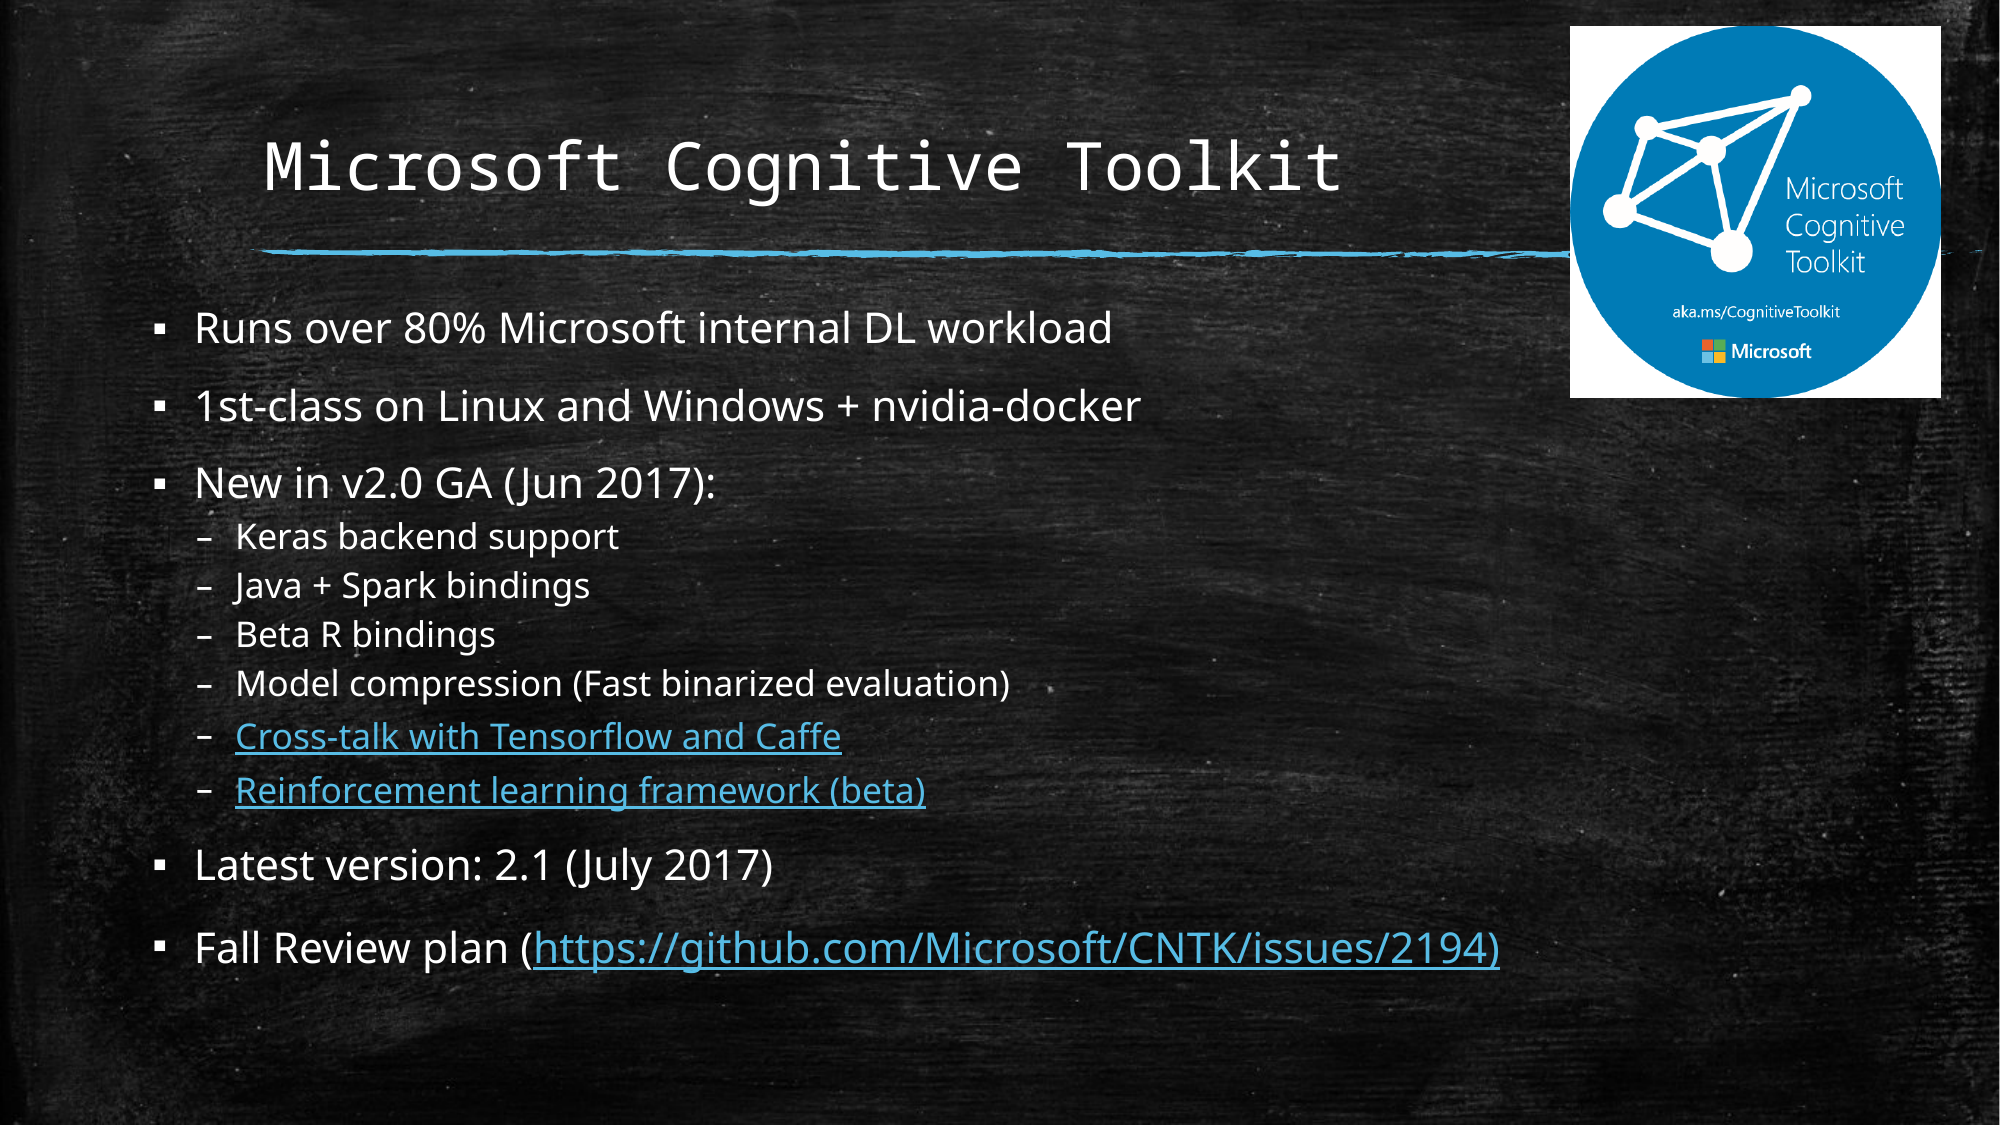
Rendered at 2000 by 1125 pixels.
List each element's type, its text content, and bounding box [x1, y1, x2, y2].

picture [1781, 26, 1941, 182]
picture [1779, 241, 1941, 398]
picture [1569, 215, 1733, 398]
picture [1715, 340, 1725, 350]
list Runs over 80% Microsoft internal DL workload 1st-class on Linux and Windows + nvidia-docker New in v2.0 GA (Jun 2017): Keras backend support Java + Spark bindings Beta R bindings Model compression (Fast binarized evaluation) Cross-talk with Tensorflow and Caffe Reinforcement learning framework (beta) Latest version: 2.1 (July 2017) Fall Review plan (https://github.com/Microsoft/CNTK/issues/2194) [137, 299, 1862, 989]
picture [1604, 86, 1811, 272]
picture [1715, 353, 1725, 362]
picture [1703, 340, 1712, 350]
picture [1703, 353, 1712, 362]
picture [1569, 26, 1731, 209]
picture [1800, 346, 1810, 357]
title Microsoft Cognitive Toolkit [249, 45, 1569, 213]
